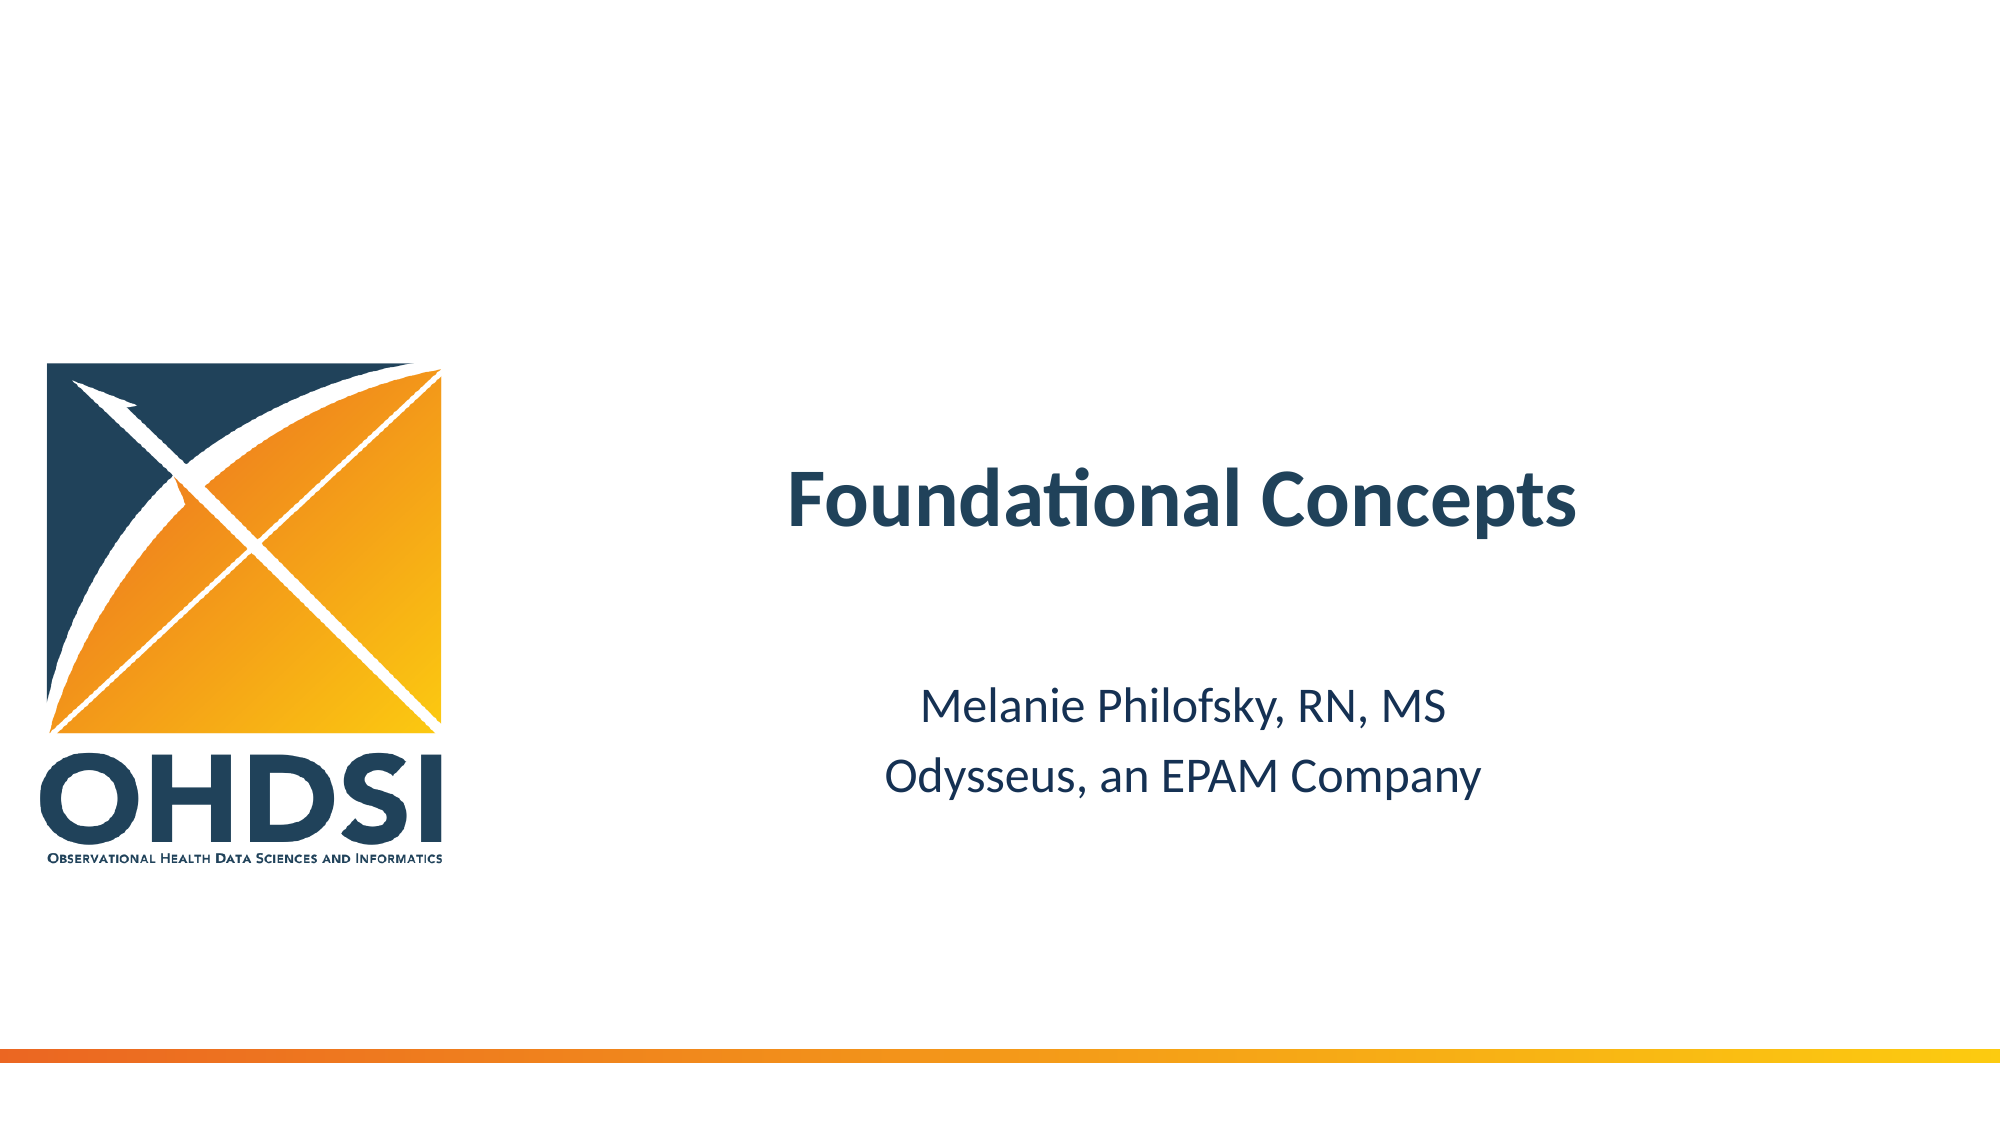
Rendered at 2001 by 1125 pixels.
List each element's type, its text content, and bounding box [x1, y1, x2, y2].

title Foundational Concepts [516, 349, 1850, 638]
subtitle Melanie Philofsky, RN, MS Odysseus, an EPAM Company [516, 662, 1850, 950]
picture [0, 320, 494, 905]
